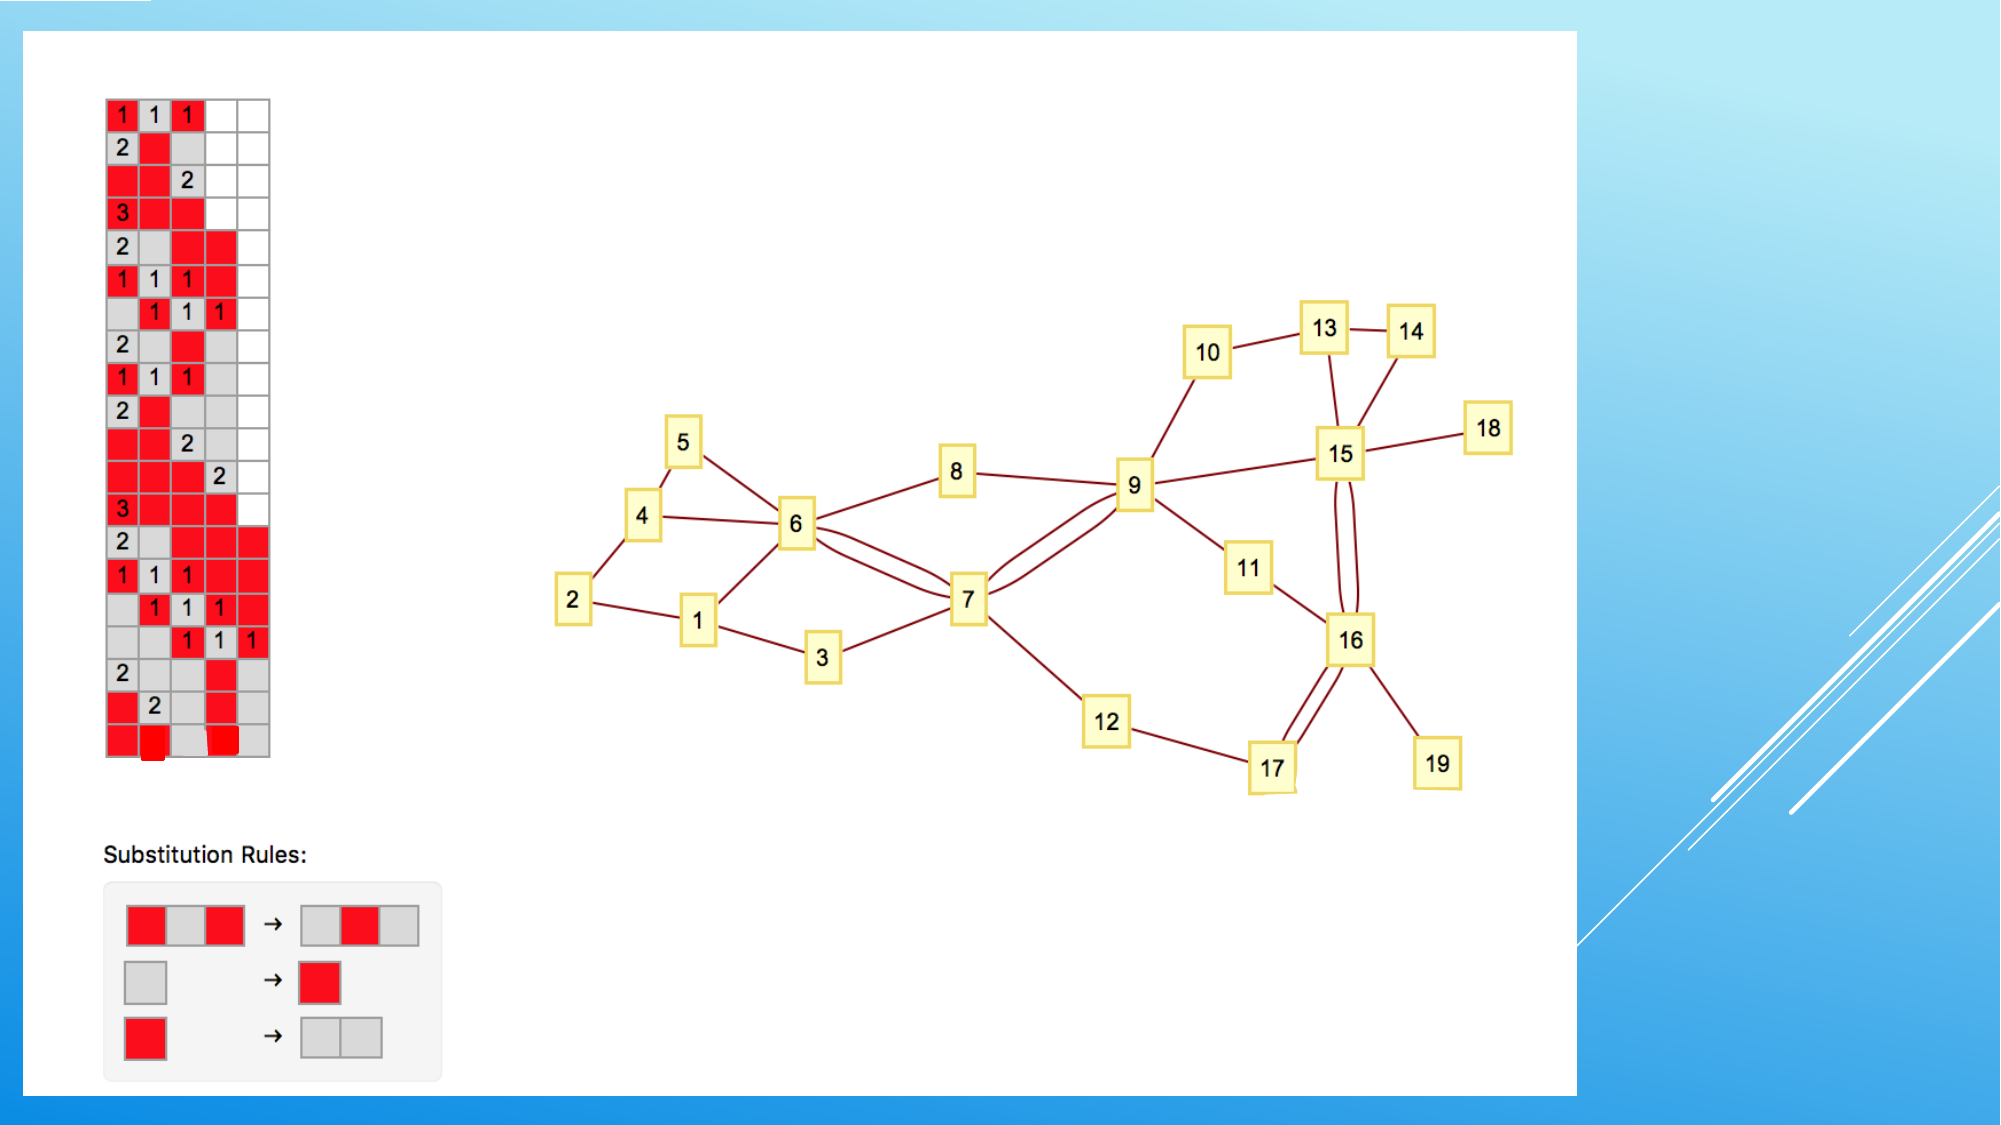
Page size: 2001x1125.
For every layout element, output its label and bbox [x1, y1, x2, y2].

picture [22, 31, 1577, 1097]
